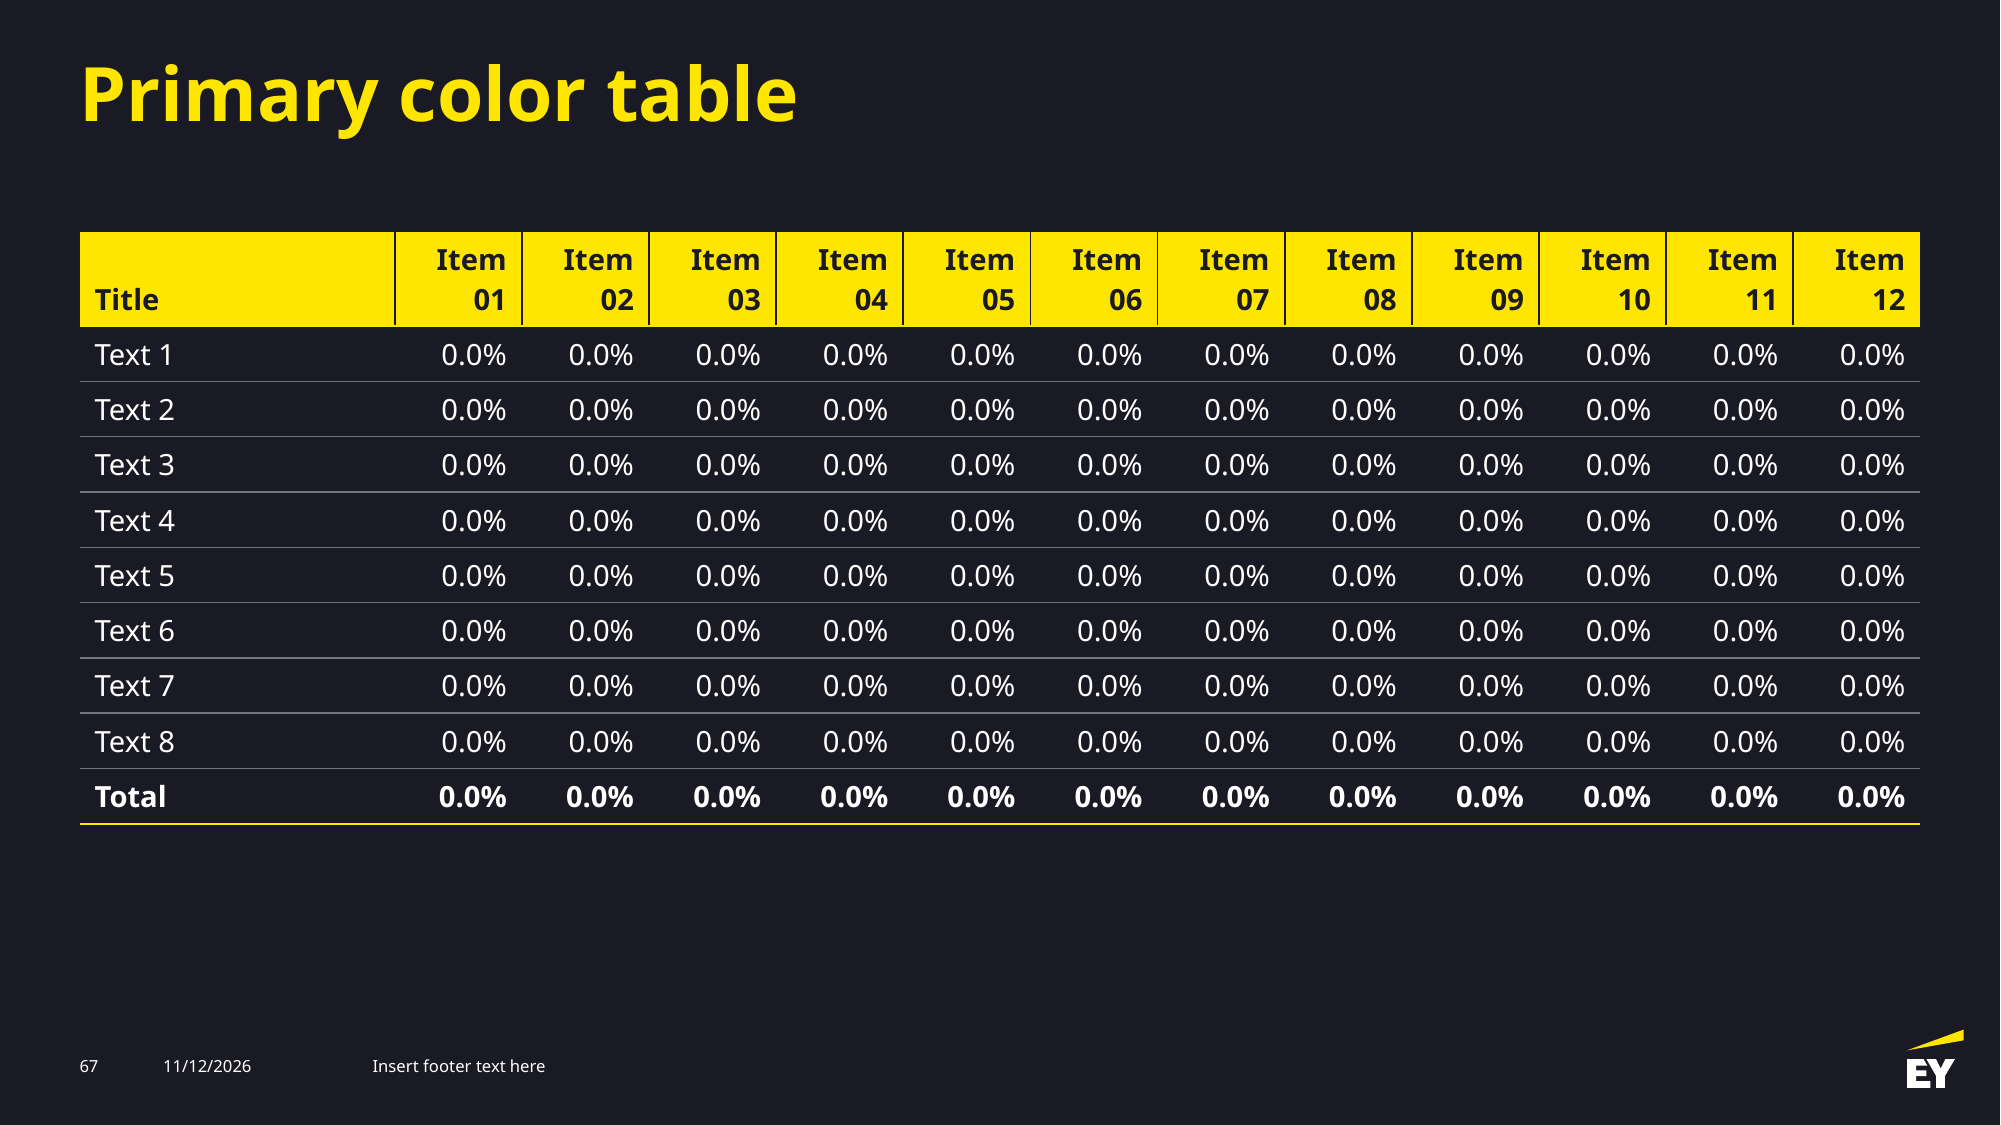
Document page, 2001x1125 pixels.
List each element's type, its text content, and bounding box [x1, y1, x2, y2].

table_header Item 08 [1286, 232, 1411, 325]
table_cell 0.0% [1793, 548, 1920, 602]
table_cell 0.0% [649, 714, 776, 768]
table_cell 0.0% [522, 548, 649, 602]
table_cell 0.0% [1030, 327, 1158, 381]
table_cell Text 6 [80, 603, 395, 657]
table_header Item 05 [904, 232, 1030, 325]
table_header Item 10 [1540, 232, 1665, 325]
table_header Item 02 [523, 232, 648, 325]
table_cell 0.0% [776, 714, 903, 768]
table_cell 0.0% [776, 769, 903, 823]
table_cell 0.0% [395, 437, 522, 491]
table_cell 0.0% [776, 603, 903, 657]
table_cell 0.0% [1158, 493, 1285, 547]
table_cell 0.0% [522, 493, 649, 547]
table_cell 0.0% [649, 769, 776, 823]
table_cell 0.0% [522, 603, 649, 657]
table_header Item 07 [1158, 232, 1284, 325]
table_cell Text 1 [80, 327, 395, 381]
table_cell 0.0% [1666, 714, 1793, 768]
table_cell 0.0% [1158, 437, 1285, 491]
table_cell 0.0% [1030, 437, 1158, 491]
table_cell 0.0% [649, 659, 776, 712]
table_header Item 01 [396, 232, 521, 325]
table_cell 0.0% [1793, 714, 1920, 768]
table_cell Text 3 [80, 437, 395, 491]
table_cell 0.0% [395, 714, 522, 768]
table_cell 0.0% [1666, 493, 1793, 547]
table_cell 0.0% [903, 382, 1030, 436]
table_cell 0.0% [1539, 327, 1666, 381]
table_cell 0.0% [1666, 548, 1793, 602]
table_cell 0.0% [522, 382, 649, 436]
table_cell 0.0% [395, 382, 522, 436]
table_cell 0.0% [649, 603, 776, 657]
table_cell 0.0% [903, 493, 1030, 547]
table_cell 0.0% [1285, 437, 1412, 491]
table_cell 0.0% [903, 327, 1030, 381]
table_cell 0.0% [649, 382, 776, 436]
table_cell 0.0% [903, 437, 1030, 491]
table_cell 0.0% [1158, 327, 1285, 381]
table_cell 0.0% [395, 327, 522, 381]
table_cell 0.0% [1285, 769, 1412, 823]
table_cell 0.0% [1412, 769, 1539, 823]
table_cell 0.0% [1030, 769, 1158, 823]
table_cell 0.0% [1793, 769, 1920, 823]
table_cell 0.0% [522, 437, 649, 491]
table_cell 0.0% [522, 659, 649, 712]
table_cell 0.0% [649, 327, 776, 381]
table_cell 0.0% [776, 437, 903, 491]
table_cell 0.0% [1412, 714, 1539, 768]
table_cell 0.0% [1030, 659, 1158, 712]
table_cell 0.0% [1793, 493, 1920, 547]
table_cell 0.0% [395, 548, 522, 602]
table_cell 0.0% [1666, 603, 1793, 657]
table_cell 0.0% [395, 603, 522, 657]
table_cell 0.0% [776, 327, 903, 381]
table_cell 0.0% [776, 548, 903, 602]
table_cell 0.0% [776, 659, 903, 712]
table_cell Text 7 [80, 659, 395, 712]
table_cell 0.0% [1666, 769, 1793, 823]
table_cell 0.0% [903, 659, 1030, 712]
table_header Item 11 [1667, 232, 1792, 325]
table_cell 0.0% [1285, 659, 1412, 712]
table_cell 0.0% [1158, 548, 1285, 602]
table_cell 0.0% [1285, 714, 1412, 768]
table_cell 0.0% [1030, 382, 1158, 436]
table_cell 0.0% [1412, 659, 1539, 712]
table_cell 0.0% [1412, 327, 1539, 381]
table_cell 0.0% [1030, 603, 1158, 657]
table_cell Text 2 [80, 382, 395, 436]
table_header Item 03 [650, 232, 775, 325]
table_cell 0.0% [1285, 603, 1412, 657]
table_cell 0.0% [1158, 714, 1285, 768]
table_cell 0.0% [903, 714, 1030, 768]
footer Insert footer text here [372, 1055, 1000, 1077]
table_cell 0.0% [395, 659, 522, 712]
table_cell 0.0% [903, 769, 1030, 823]
table_cell 0.0% [1793, 382, 1920, 436]
table_cell 0.0% [1539, 714, 1666, 768]
table_cell 0.0% [1030, 548, 1158, 602]
table_cell 0.0% [522, 714, 649, 768]
table_header Item 09 [1413, 232, 1538, 325]
table_cell 0.0% [1158, 603, 1285, 657]
table_cell 0.0% [1793, 437, 1920, 491]
table_cell 0.0% [395, 493, 522, 547]
table_cell Text 4 [80, 493, 395, 547]
table_cell 0.0% [1539, 437, 1666, 491]
table_header Item 04 [777, 232, 902, 325]
table_cell 0.0% [649, 548, 776, 602]
table_header Item 12 [1794, 232, 1920, 325]
table_cell 0.0% [1030, 493, 1158, 547]
table_cell 0.0% [1666, 382, 1793, 436]
table_cell 0.0% [1539, 769, 1666, 823]
table_cell 0.0% [1666, 327, 1793, 381]
table_cell 0.0% [395, 769, 522, 823]
table_cell 0.0% [1666, 659, 1793, 712]
table_cell 0.0% [649, 493, 776, 547]
table_cell 0.0% [522, 769, 649, 823]
table_header Item 06 [1031, 232, 1157, 325]
table_cell 0.0% [1539, 603, 1666, 657]
title Primary color table [79, 60, 1921, 138]
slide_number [164, 1055, 372, 1077]
table_cell 0.0% [1285, 548, 1412, 602]
table_cell 0.0% [1158, 769, 1285, 823]
table_cell 0.0% [1158, 382, 1285, 436]
table_cell 0.0% [1285, 382, 1412, 436]
table_cell 0.0% [1158, 659, 1285, 712]
table_cell 0.0% [1539, 659, 1666, 712]
table_cell 0.0% [1793, 603, 1920, 657]
table_cell 0.0% [903, 603, 1030, 657]
table_cell 0.0% [1793, 327, 1920, 381]
slide_number 67 [79, 1055, 164, 1077]
table_cell 0.0% [1539, 493, 1666, 547]
table_cell 0.0% [1412, 437, 1539, 491]
table_cell 0.0% [522, 327, 649, 381]
table_cell 0.0% [1412, 548, 1539, 602]
table_cell Total [80, 769, 395, 823]
table_cell 0.0% [1666, 437, 1793, 491]
table_cell 0.0% [1793, 659, 1920, 712]
table_cell 0.0% [1285, 493, 1412, 547]
table_cell 0.0% [649, 437, 776, 491]
table_cell 0.0% [1285, 327, 1412, 381]
table_cell 0.0% [1412, 603, 1539, 657]
table_header Title [80, 232, 394, 325]
table_cell 0.0% [903, 548, 1030, 602]
table_cell 0.0% [1539, 382, 1666, 436]
table_cell Text 8 [80, 714, 395, 768]
table_cell 0.0% [1412, 493, 1539, 547]
table_cell 0.0% [1030, 714, 1158, 768]
table_cell 0.0% [776, 493, 903, 547]
table_cell 0.0% [1412, 382, 1539, 436]
table_cell 0.0% [1539, 548, 1666, 602]
table_cell Text 5 [80, 548, 395, 602]
table_cell 0.0% [776, 382, 903, 436]
